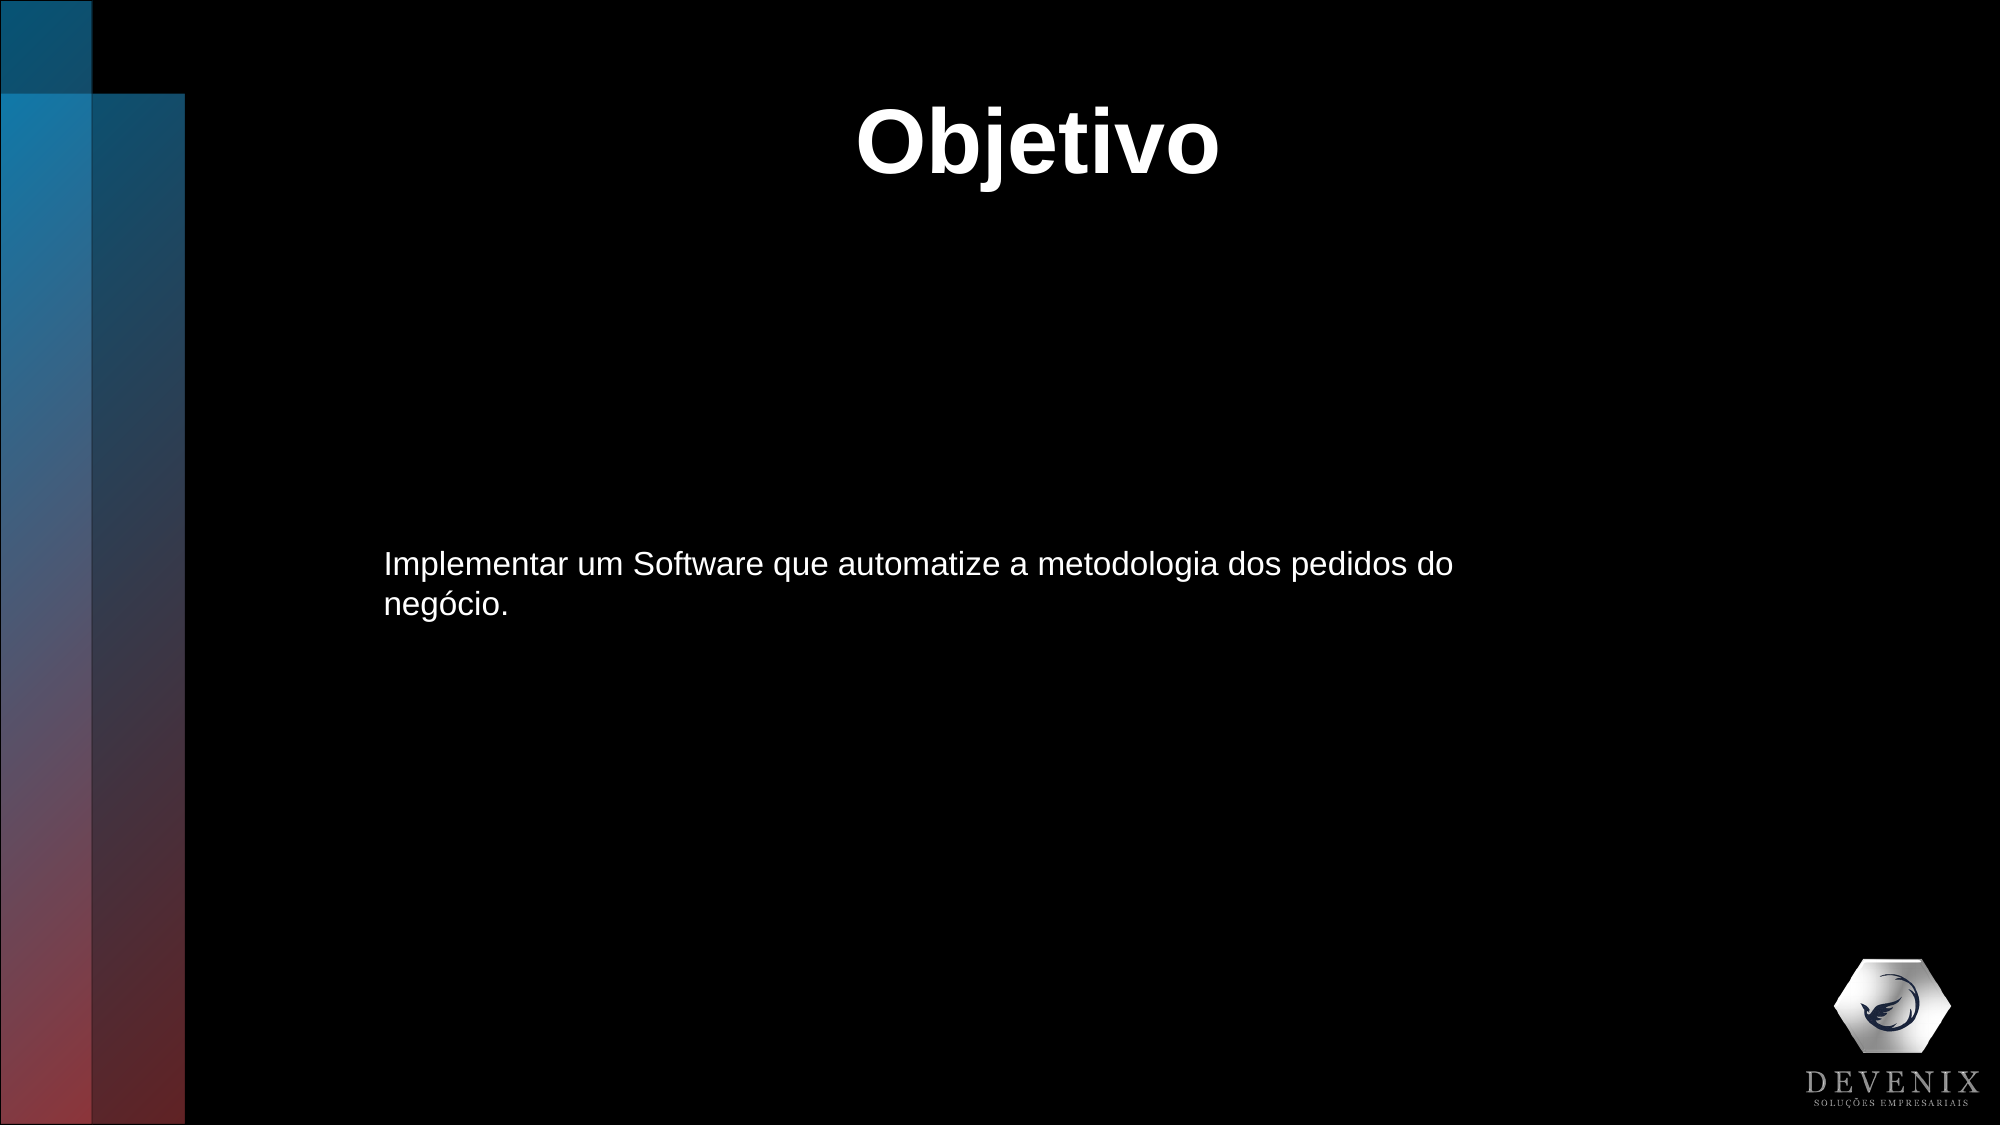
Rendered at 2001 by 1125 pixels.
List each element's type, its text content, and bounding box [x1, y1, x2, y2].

picture [1799, 955, 2000, 1125]
text_box Implementar um Software que automatize a metodologia dos pedidos do negócio. [368, 527, 1570, 638]
title Objetivo [260, 74, 1817, 329]
